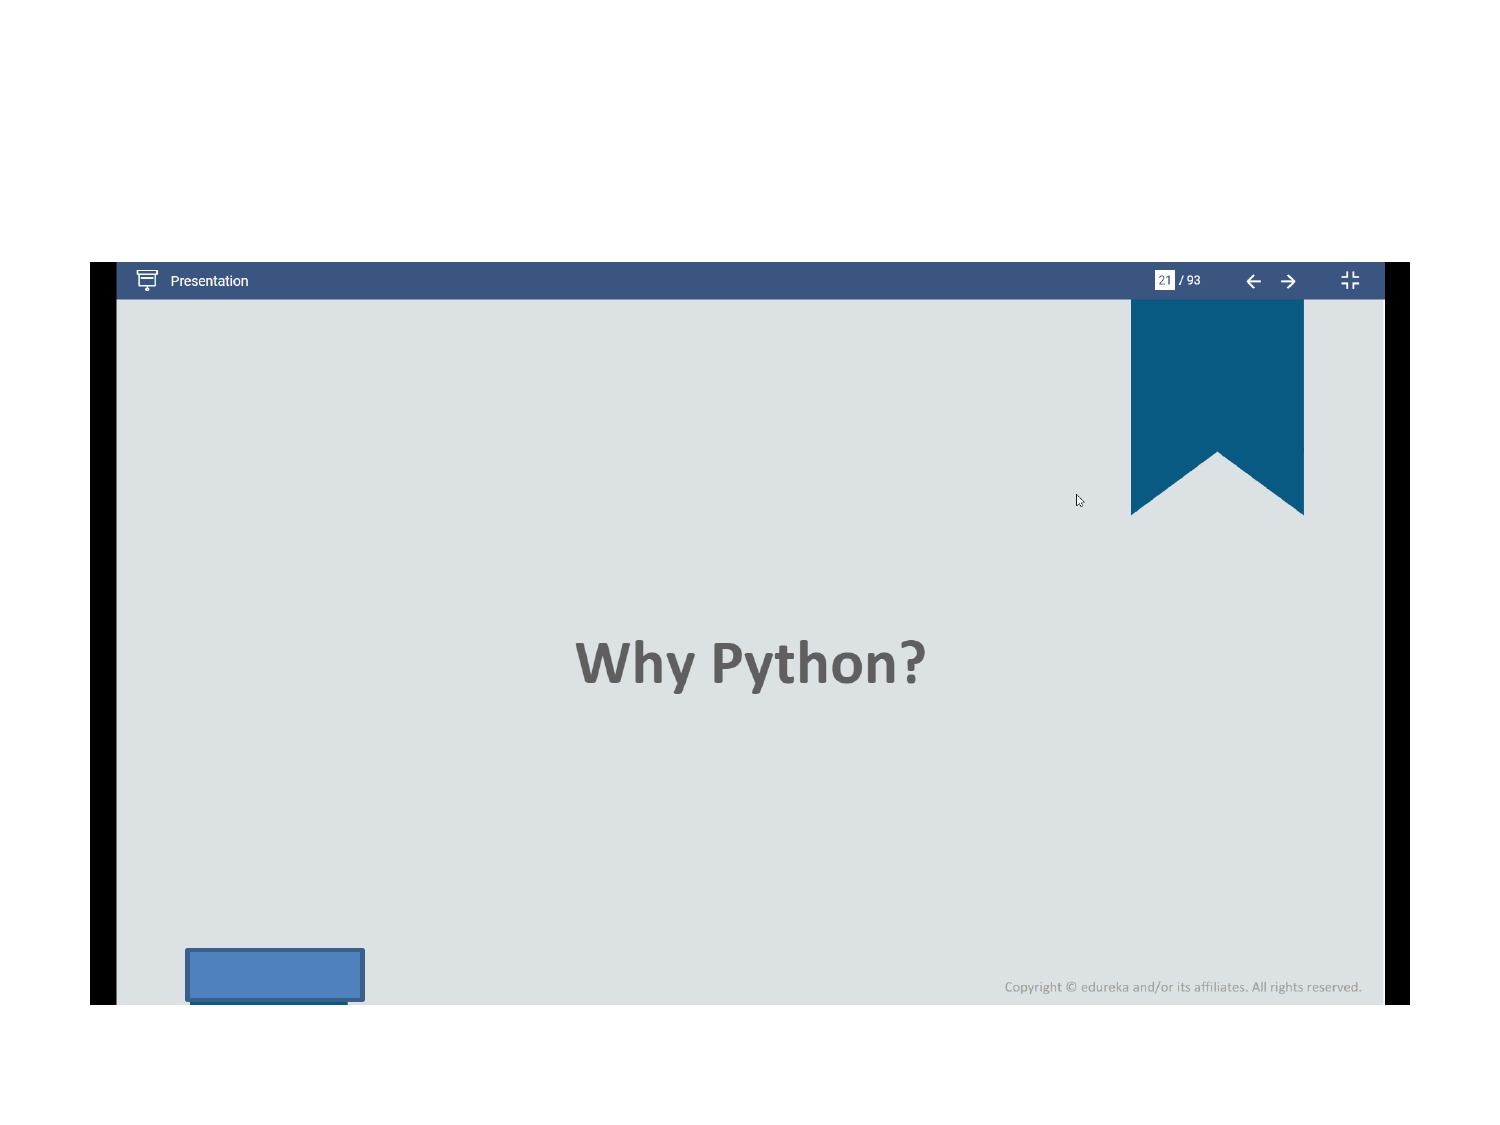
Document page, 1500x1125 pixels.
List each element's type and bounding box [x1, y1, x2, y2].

list [89, 262, 1411, 1006]
